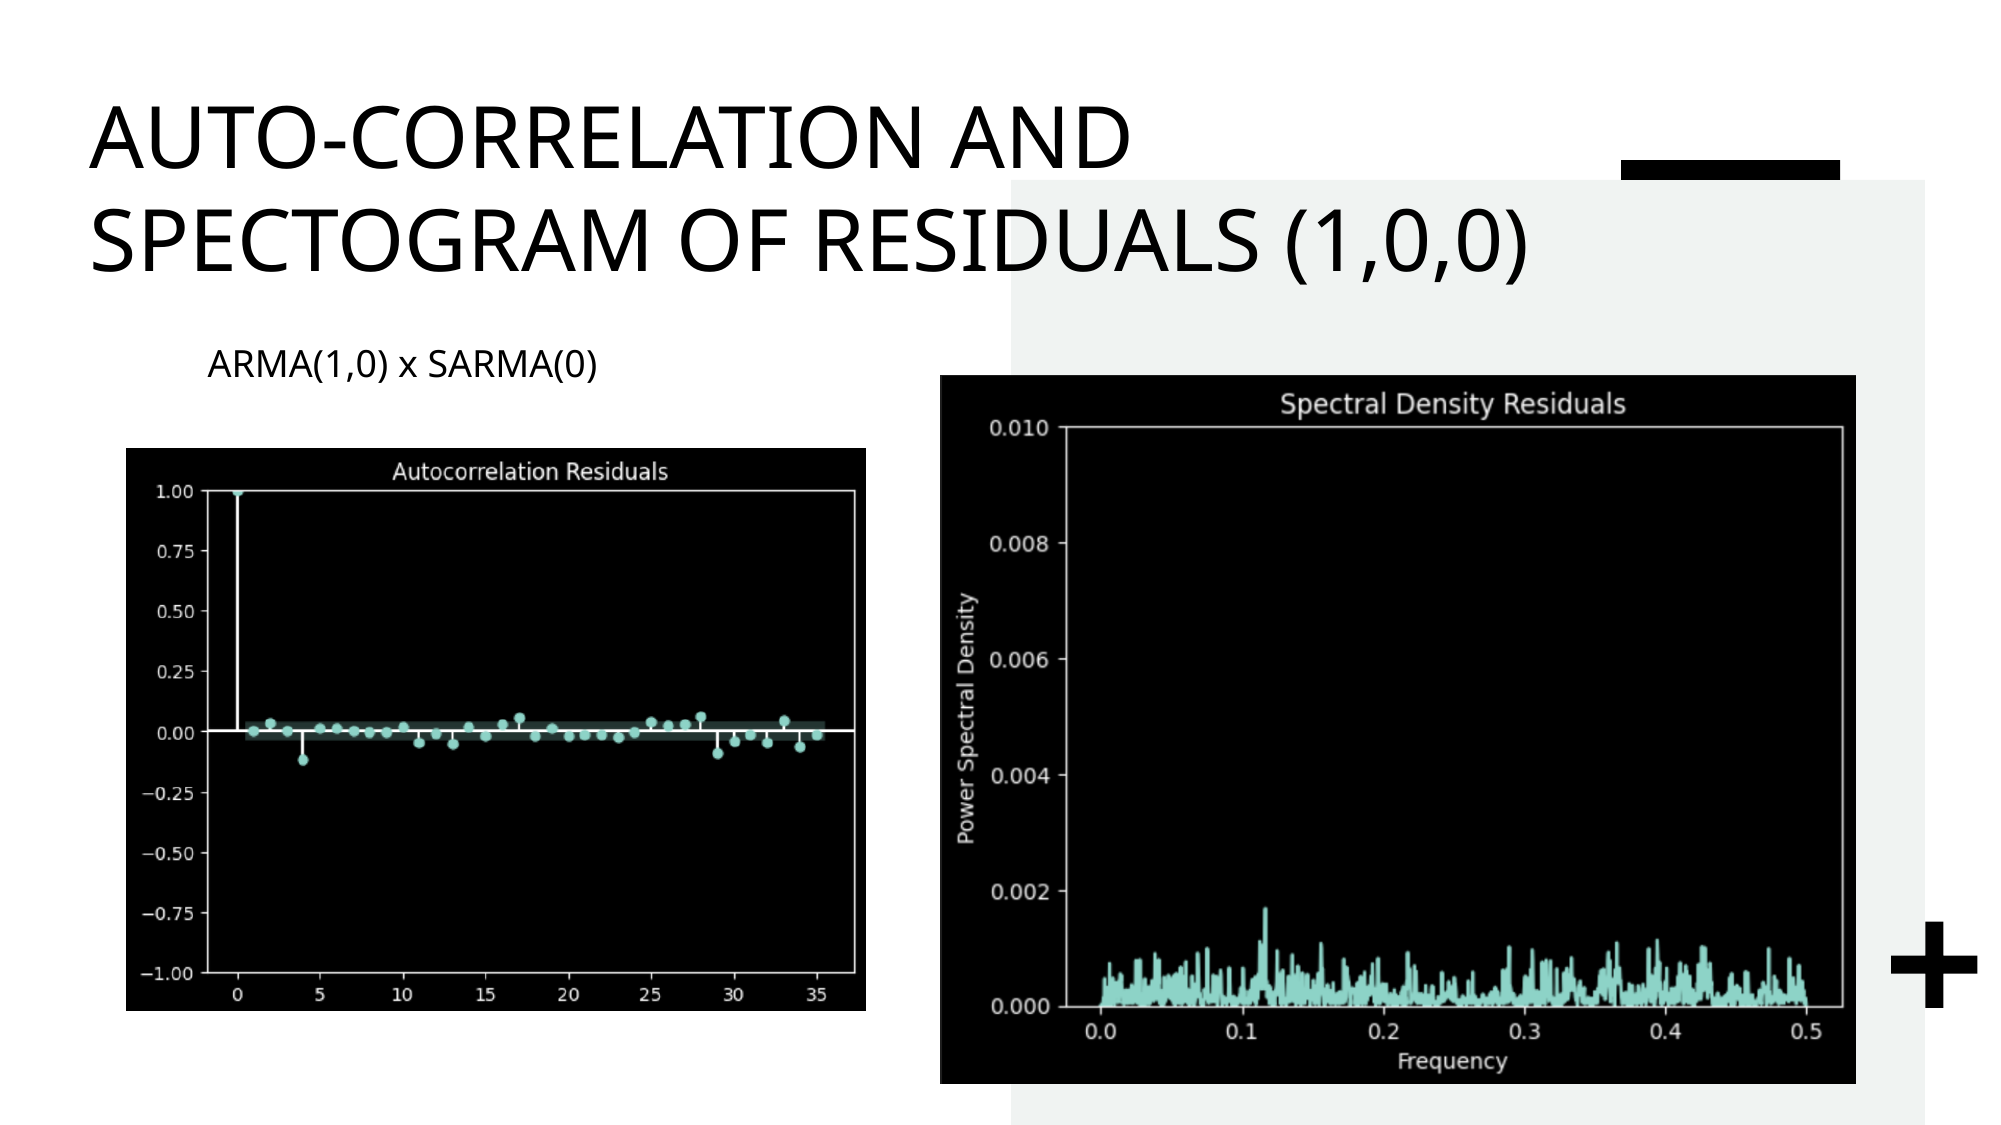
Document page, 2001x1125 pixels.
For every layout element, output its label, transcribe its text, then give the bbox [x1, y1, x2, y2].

title AUTO-CORRELATION AND SPECTOGRAM OF RESIDUALS (1,0,0) [74, 74, 1559, 312]
picture [940, 375, 1856, 1084]
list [126, 448, 867, 1011]
text_box ARMA(1,0) x SARMA(0) [192, 332, 902, 393]
